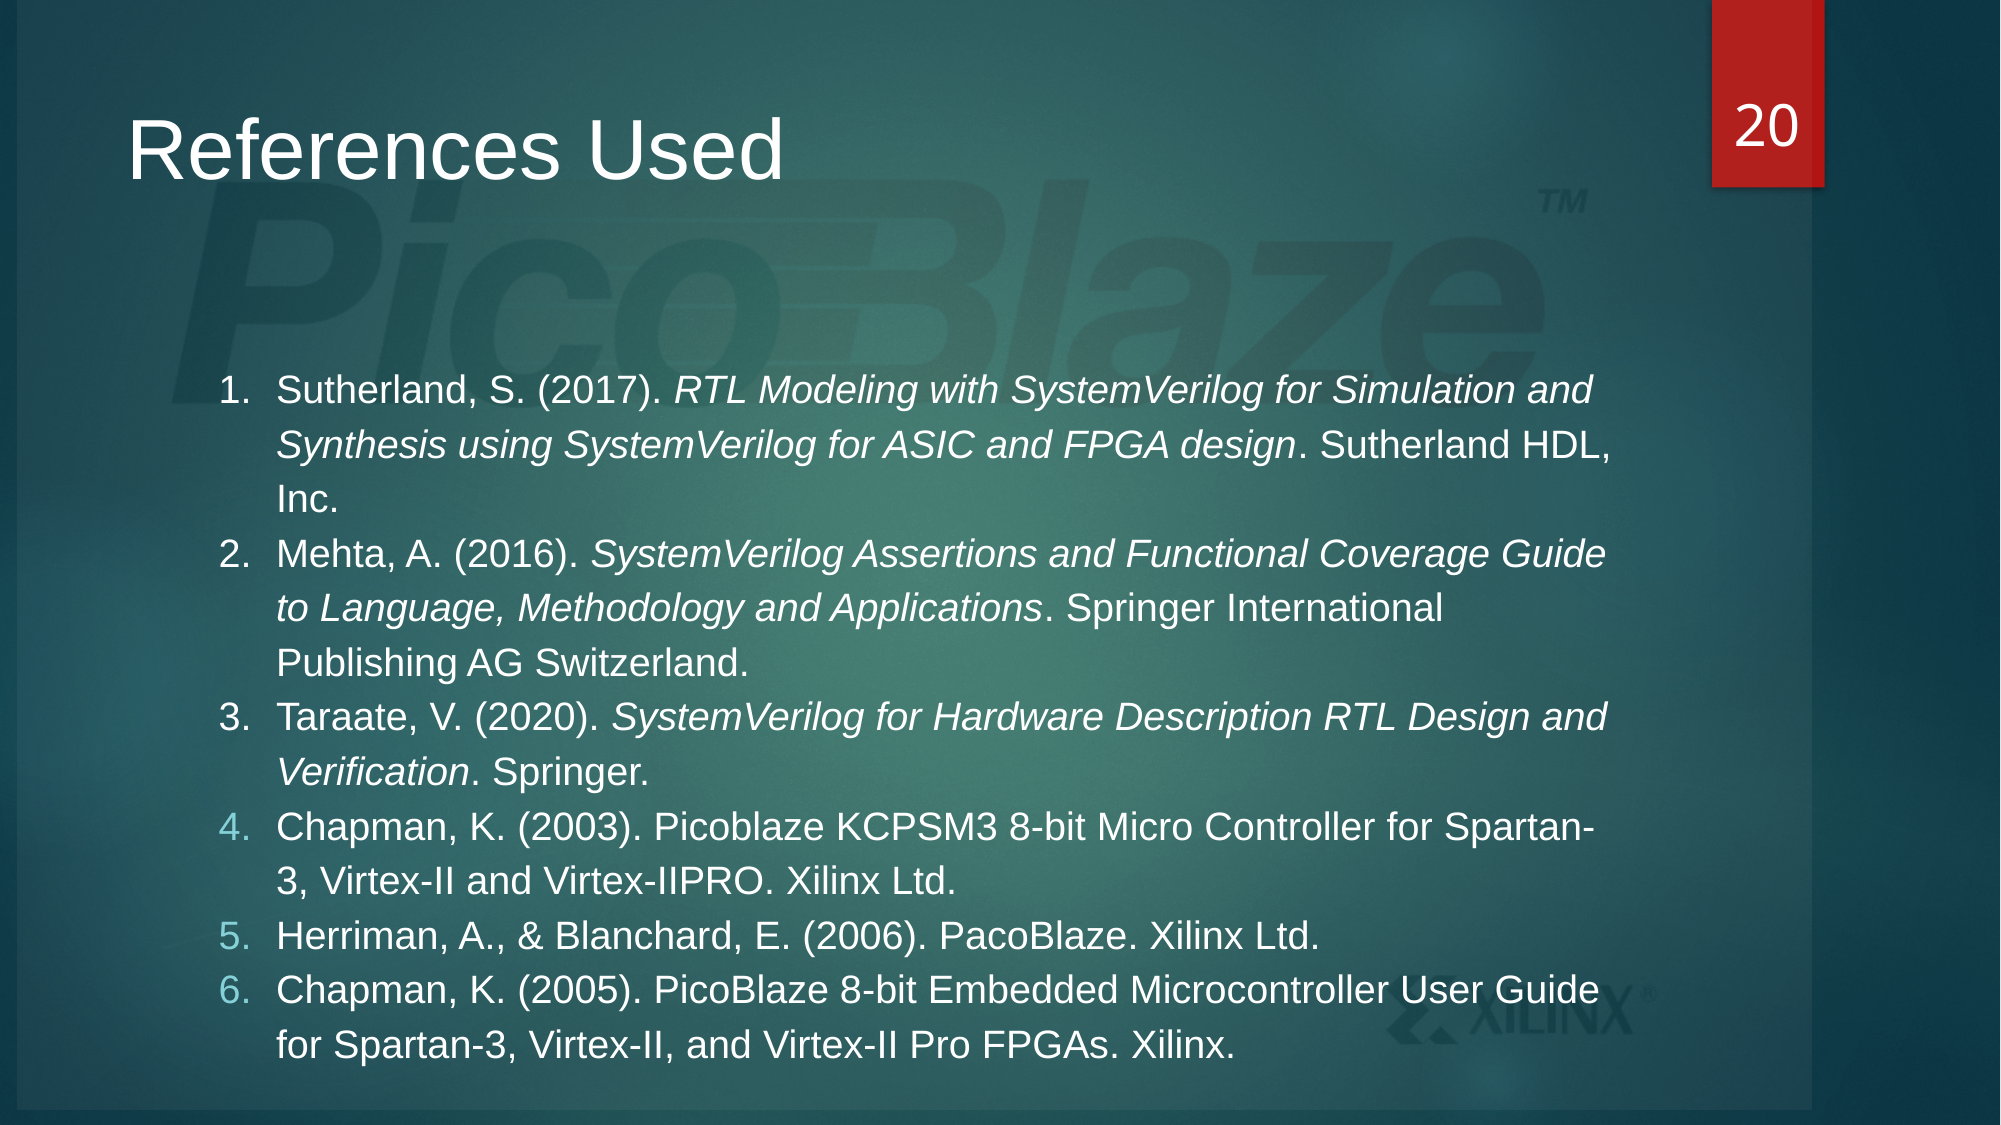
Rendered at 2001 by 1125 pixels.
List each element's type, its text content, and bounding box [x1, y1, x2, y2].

title References Used [106, 74, 1649, 304]
list Sutherland, S. (2017). RTL Modeling with SystemVerilog for Simulation and Synthesis using SystemVerilog for ASIC and FPGA design. Sutherland HDL, Inc. Mehta, A. (2016). SystemVerilog Assertions and Functional Coverage Guide to Language, Methodology and Applications. Springer International Publishing AG Switzerland. Taraate, V. (2020). SystemVerilog for Hardware Description RTL Design and Verification. Springer. Chapman, K. (2003). Picoblaze KCPSM3 8-bit Micro Controller for Spartan-3, Virtex-II and Virtex-IIPRO. Xilinx Ltd. Herriman, A., & Blanchard, E. (2006). PacoBlaze. Xilinx Ltd. Chapman, K. (2005). PicoBlaze 8-bit Embedded Microcontroller User Guide for Spartan-3, Virtex-II, and Virtex-II Pro FPGAs. Xilinx. [181, 336, 1649, 1025]
slide_number 20 [1698, 48, 1836, 175]
picture [0, 0, 2001, 1125]
